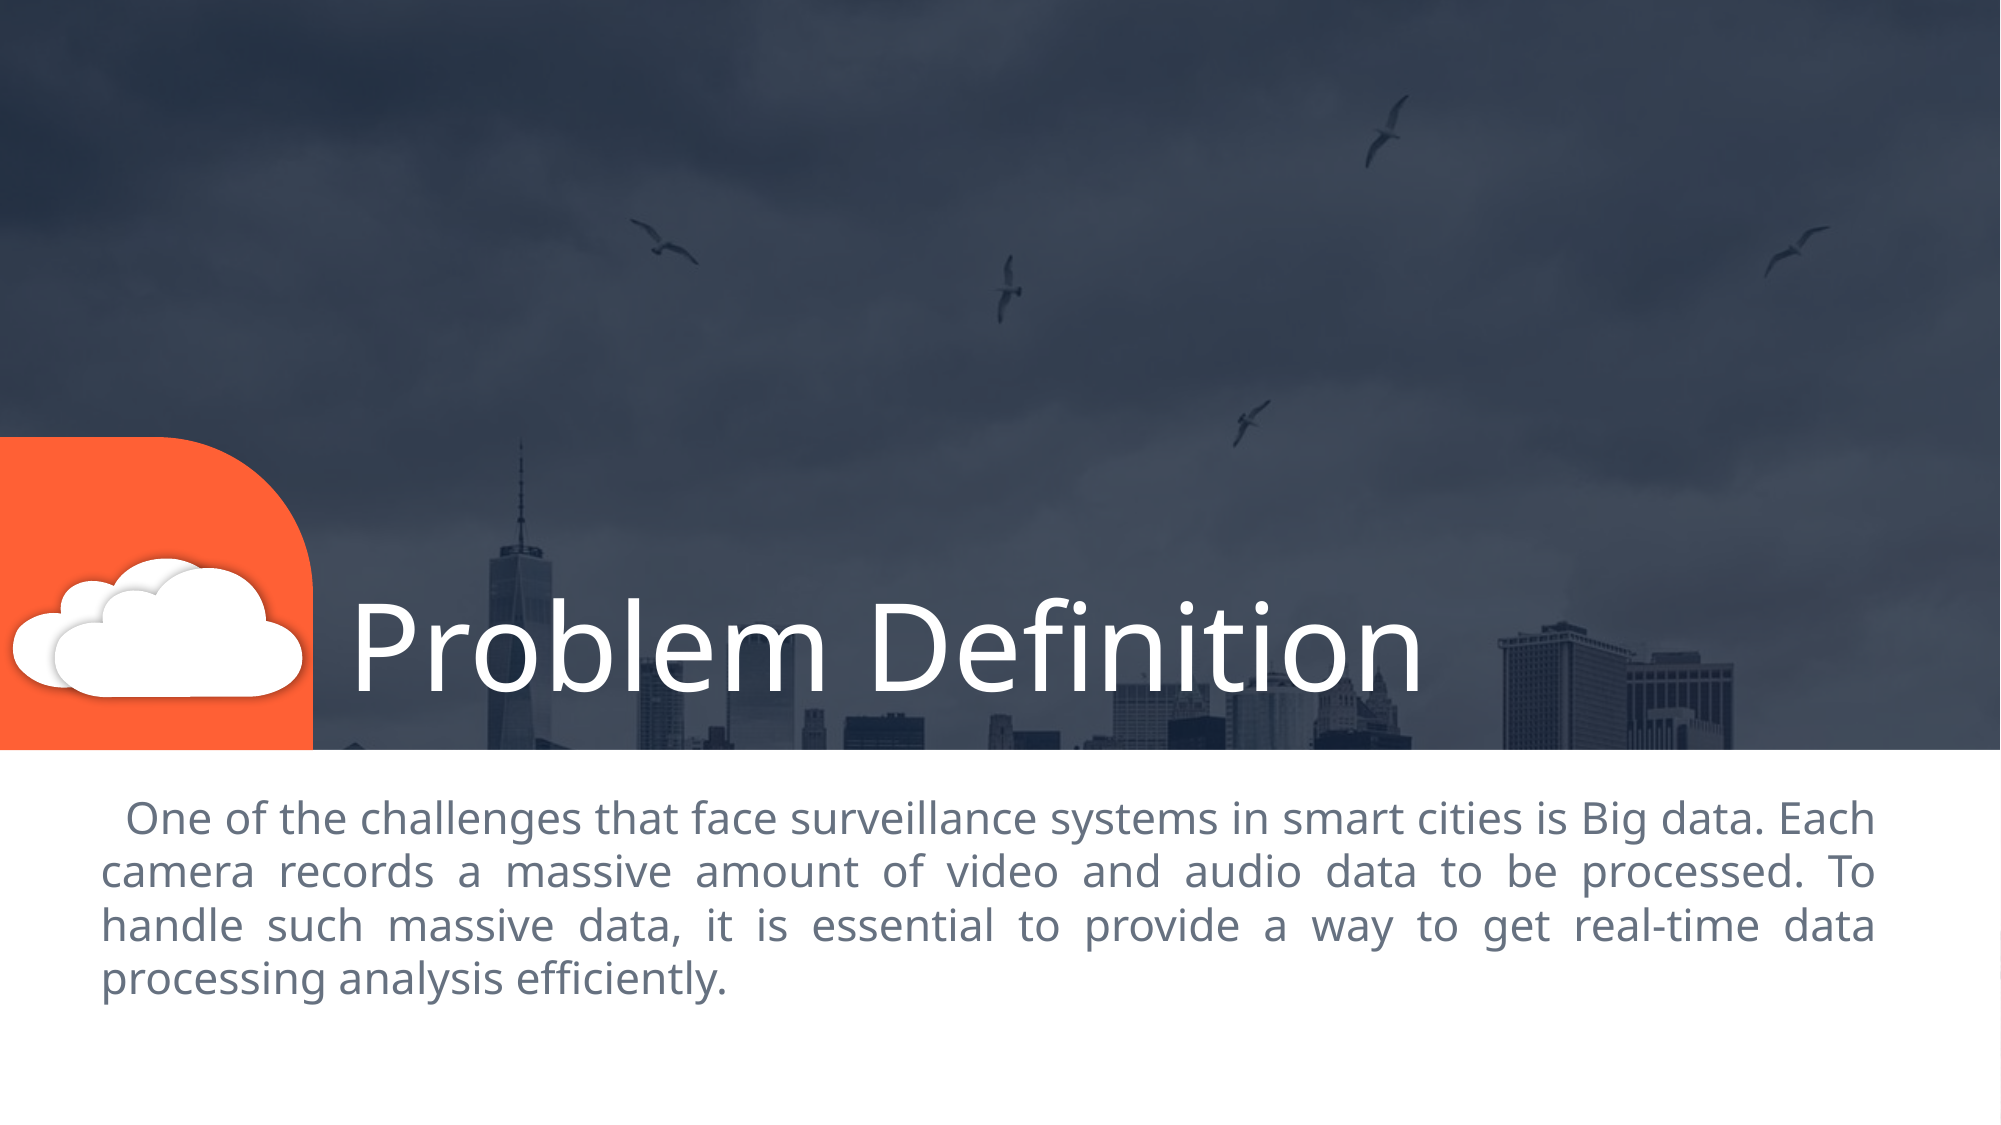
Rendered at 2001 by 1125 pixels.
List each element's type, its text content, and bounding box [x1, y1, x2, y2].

title Problem Definition [347, 598, 1880, 719]
text_box [12, 622, 326, 893]
text_box One of the challenges that face surveillance systems in smart cities is Big data. Each camera records a massive amount of video and audio data to be processed. To handle such massive data, it is essential to provide a way to get real-time data processing analysis efficiently. [25, 789, 1880, 1125]
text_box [12, 558, 303, 698]
